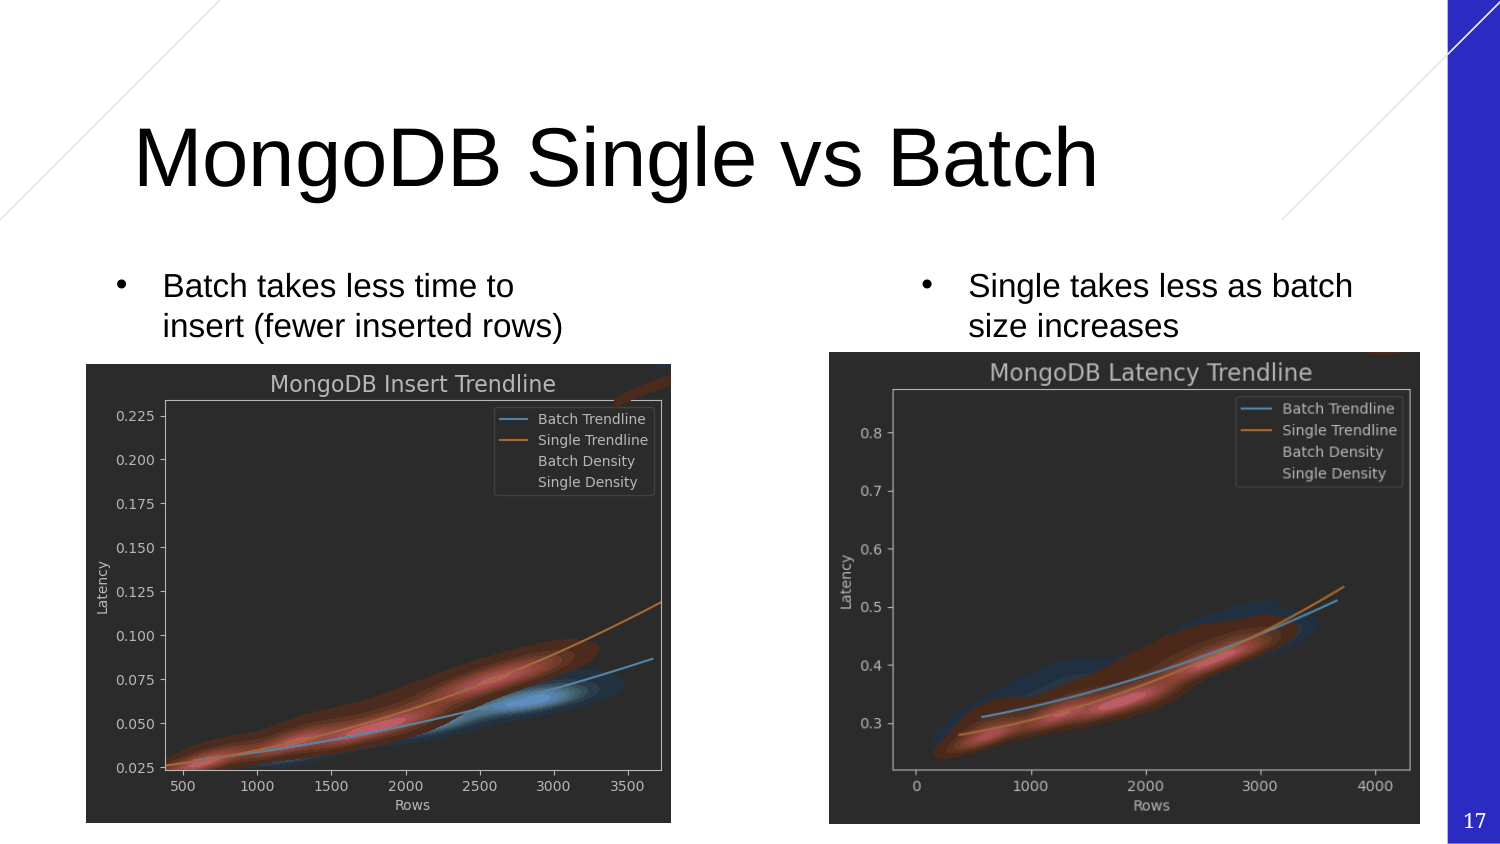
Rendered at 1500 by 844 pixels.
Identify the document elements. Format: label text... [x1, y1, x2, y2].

title MongoDB Single vs Batch [118, 88, 1276, 183]
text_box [1281, 0, 1500, 221]
slide_number 17 [1447, 799, 1500, 844]
picture [829, 352, 1420, 824]
text_box Batch takes less time to insert (fewer inserted rows) [100, 257, 618, 352]
picture [85, 364, 671, 824]
text_box Single takes less as batch size increases [906, 257, 1381, 351]
